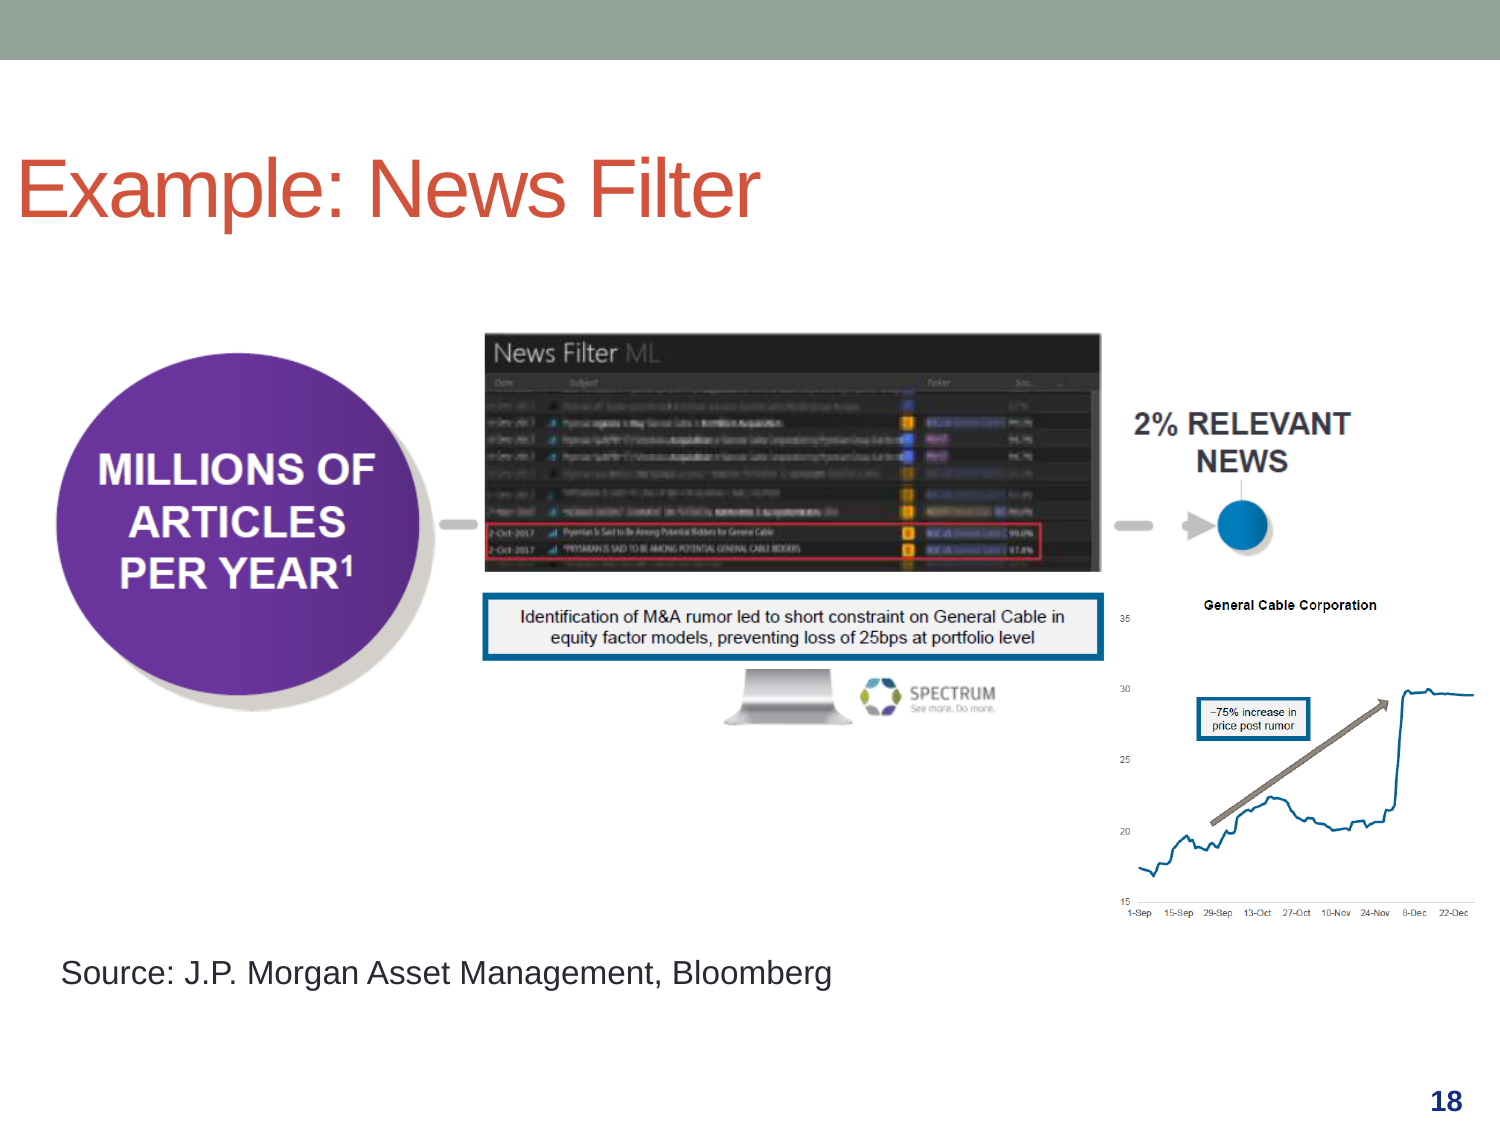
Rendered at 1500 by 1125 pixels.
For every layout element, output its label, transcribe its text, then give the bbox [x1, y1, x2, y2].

title Example: News Filter [0, 101, 1325, 266]
text_box Source: J.P. Morgan Asset Management, Bloomberg [45, 943, 849, 999]
slide_number 18 [1415, 1070, 1499, 1125]
picture [17, 301, 1480, 928]
